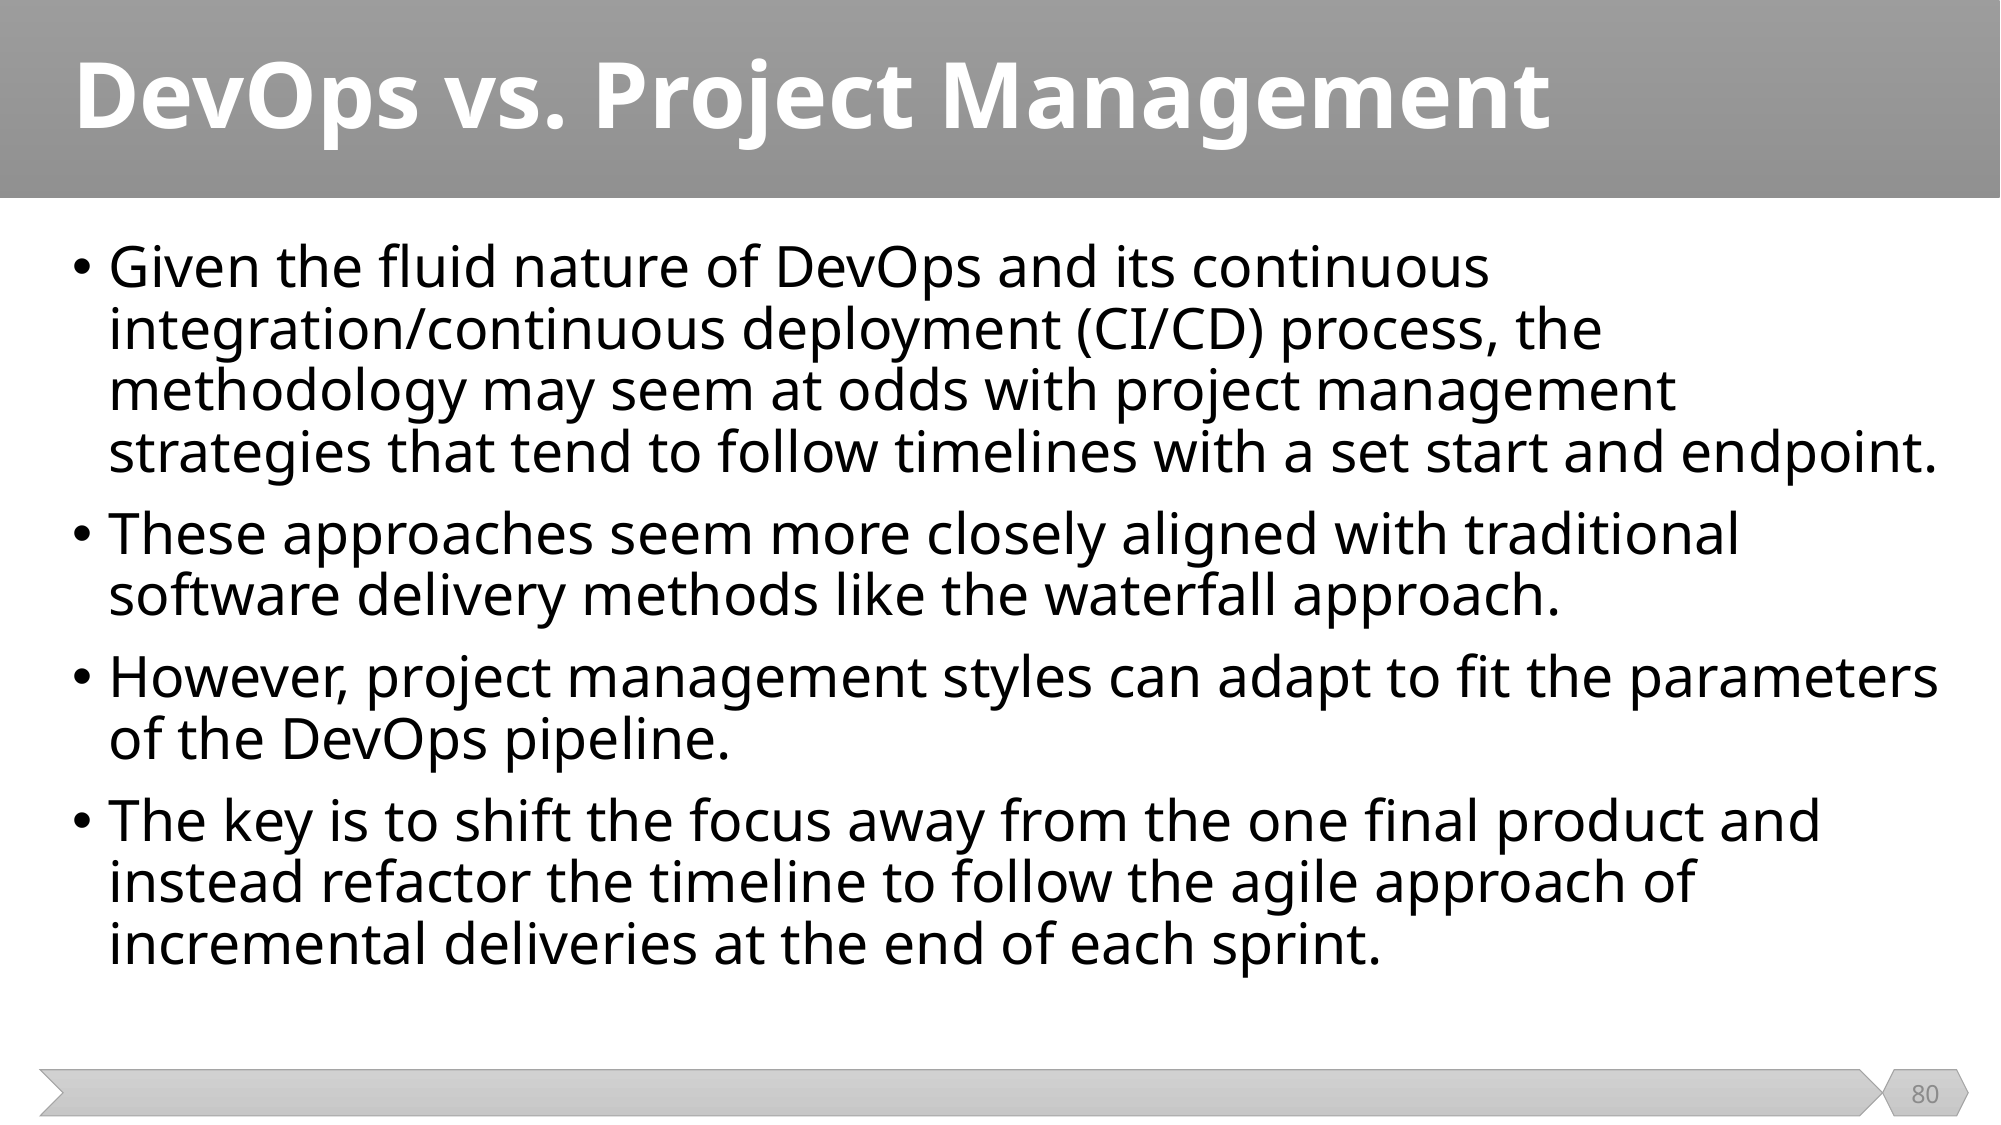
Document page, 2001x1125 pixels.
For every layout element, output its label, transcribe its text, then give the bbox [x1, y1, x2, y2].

title DevOps vs. Project Management [56, 0, 1969, 199]
slide_number 80 [1882, 1065, 1969, 1125]
list Given the fluid nature of DevOps and its continuous integration/continuous deployment (CI/CD) process, the methodology may seem at odds with project management strategies that tend to follow timelines with a set start and endpoint. These approaches seem more closely aligned with traditional software delivery methods like the waterfall approach. However, project management styles can adapt to fit the parameters of the DevOps pipeline. The key is to shift the focus away from the one final product and instead refactor the timeline to follow the agile approach of incremental deliveries at the end of each sprint. [56, 230, 1969, 1010]
